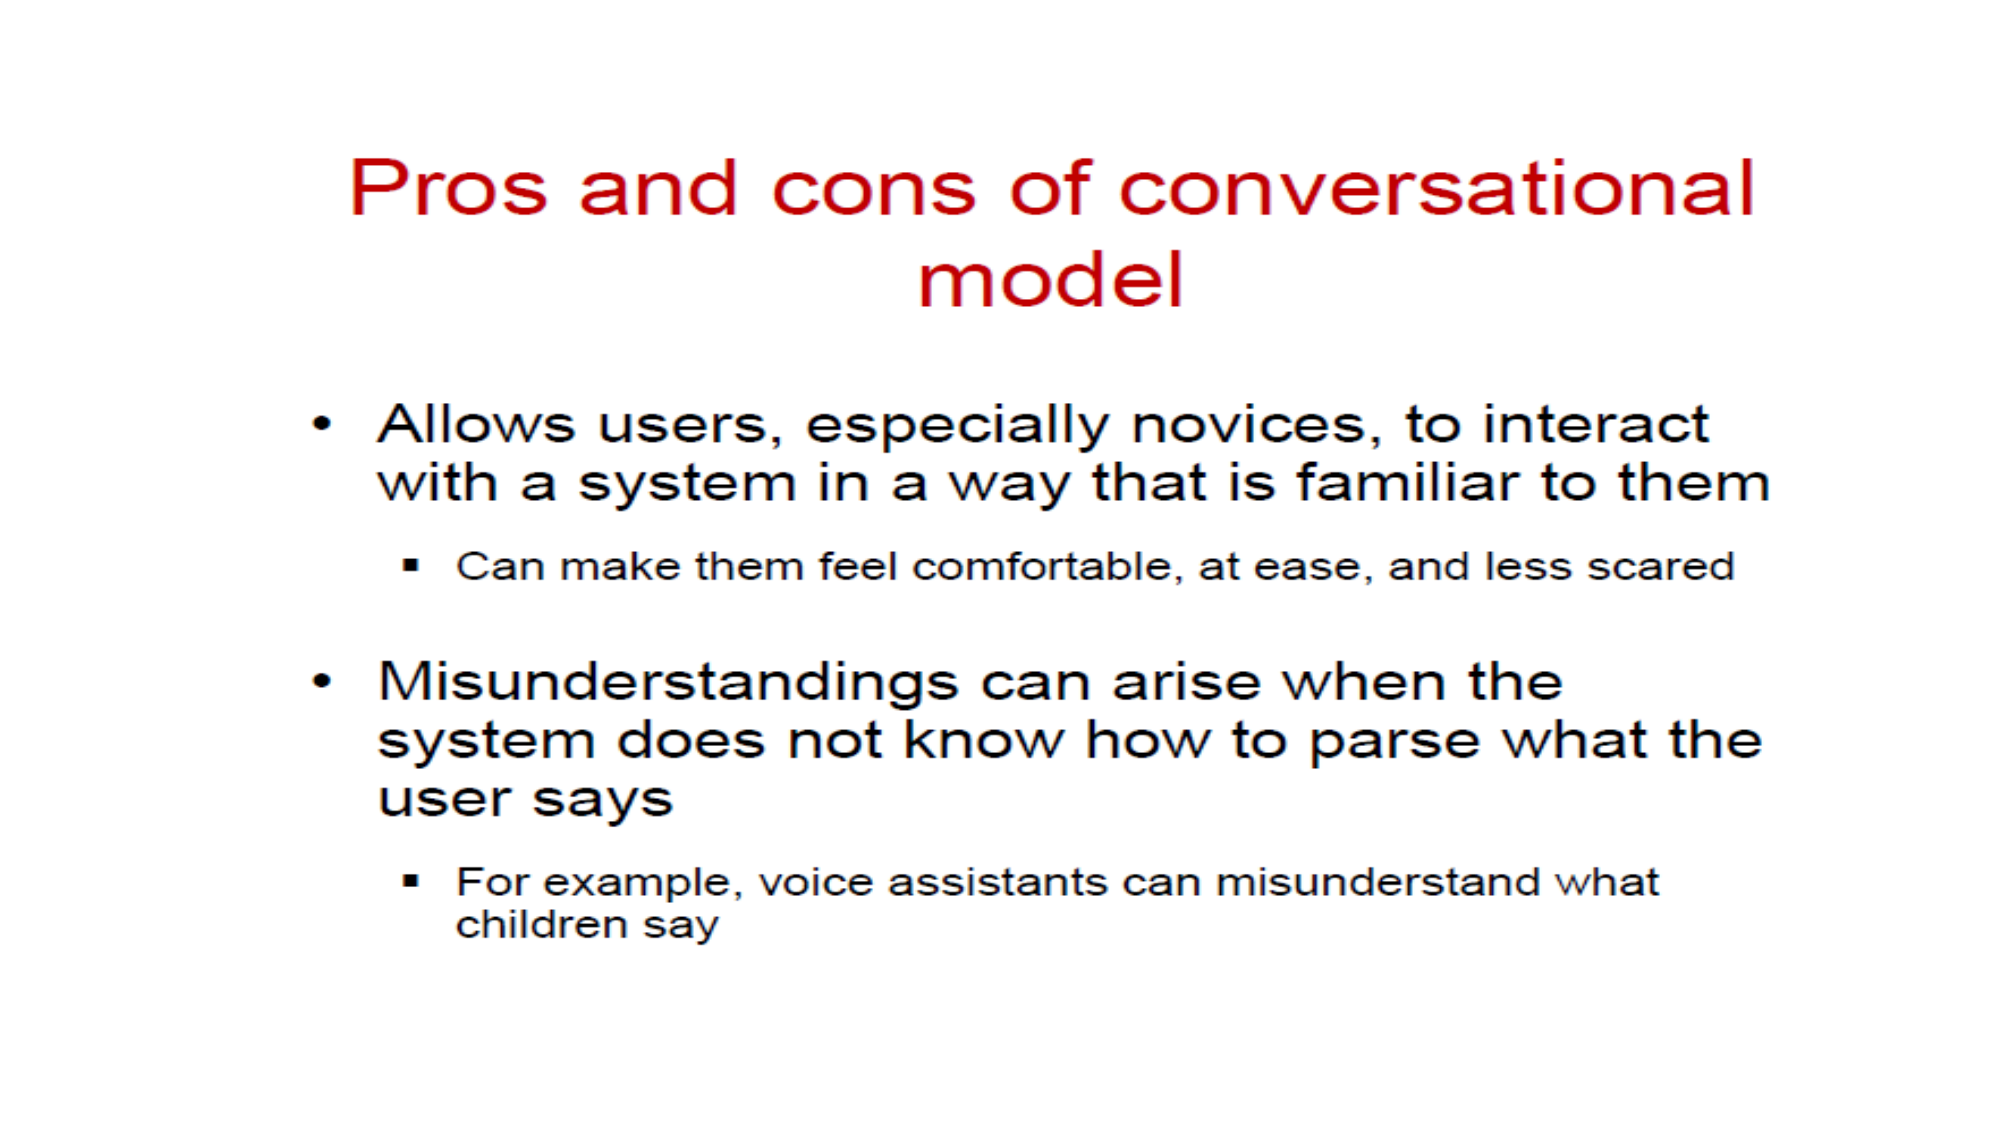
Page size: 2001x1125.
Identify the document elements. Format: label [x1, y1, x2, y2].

list [237, 133, 1889, 1014]
